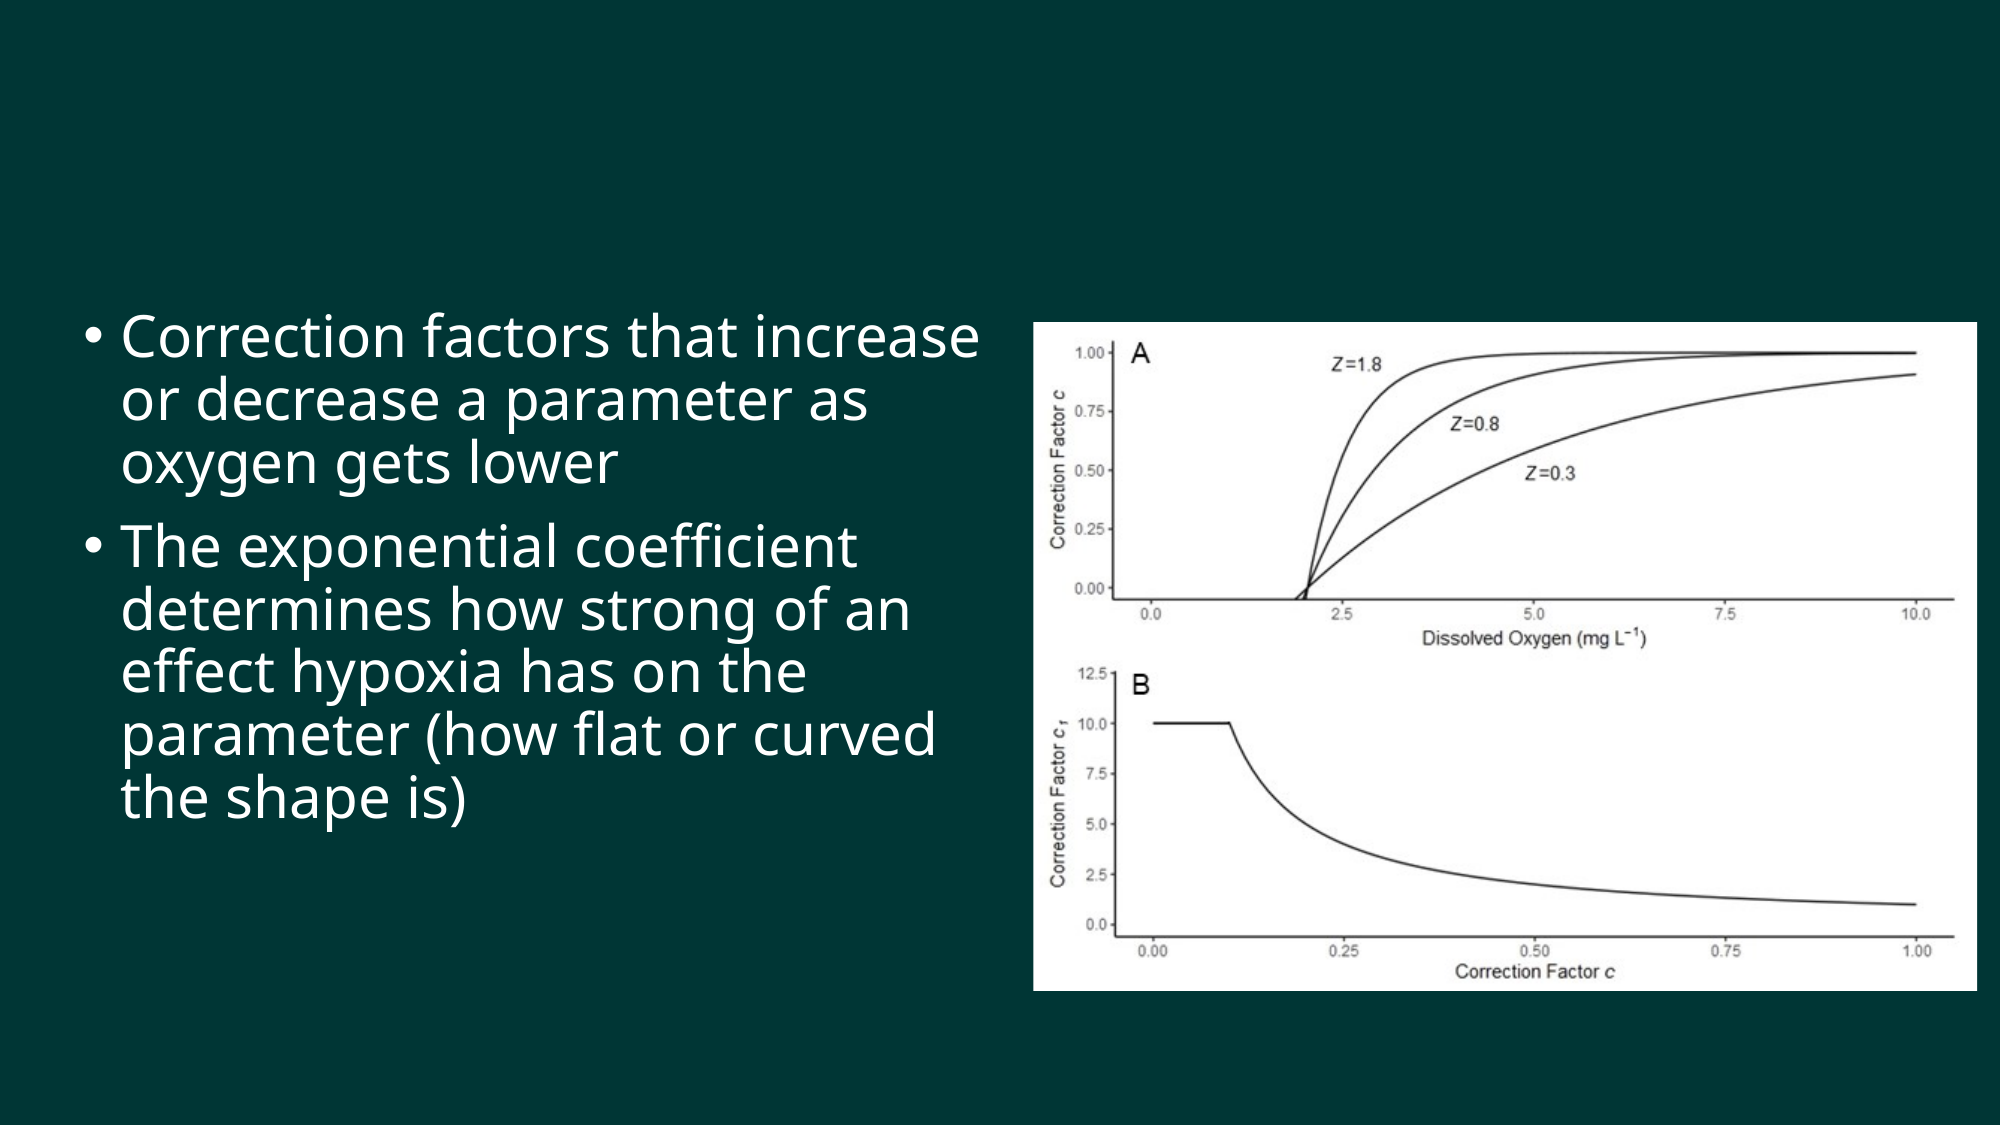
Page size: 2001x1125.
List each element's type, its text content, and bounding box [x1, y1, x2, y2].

picture [1033, 322, 1978, 991]
list Correction factors that increase or decrease a parameter as oxygen gets lower The exponential coefficient determines how strong of an effect hypoxia has on the parameter (how flat or curved the shape is) [68, 299, 1034, 1014]
